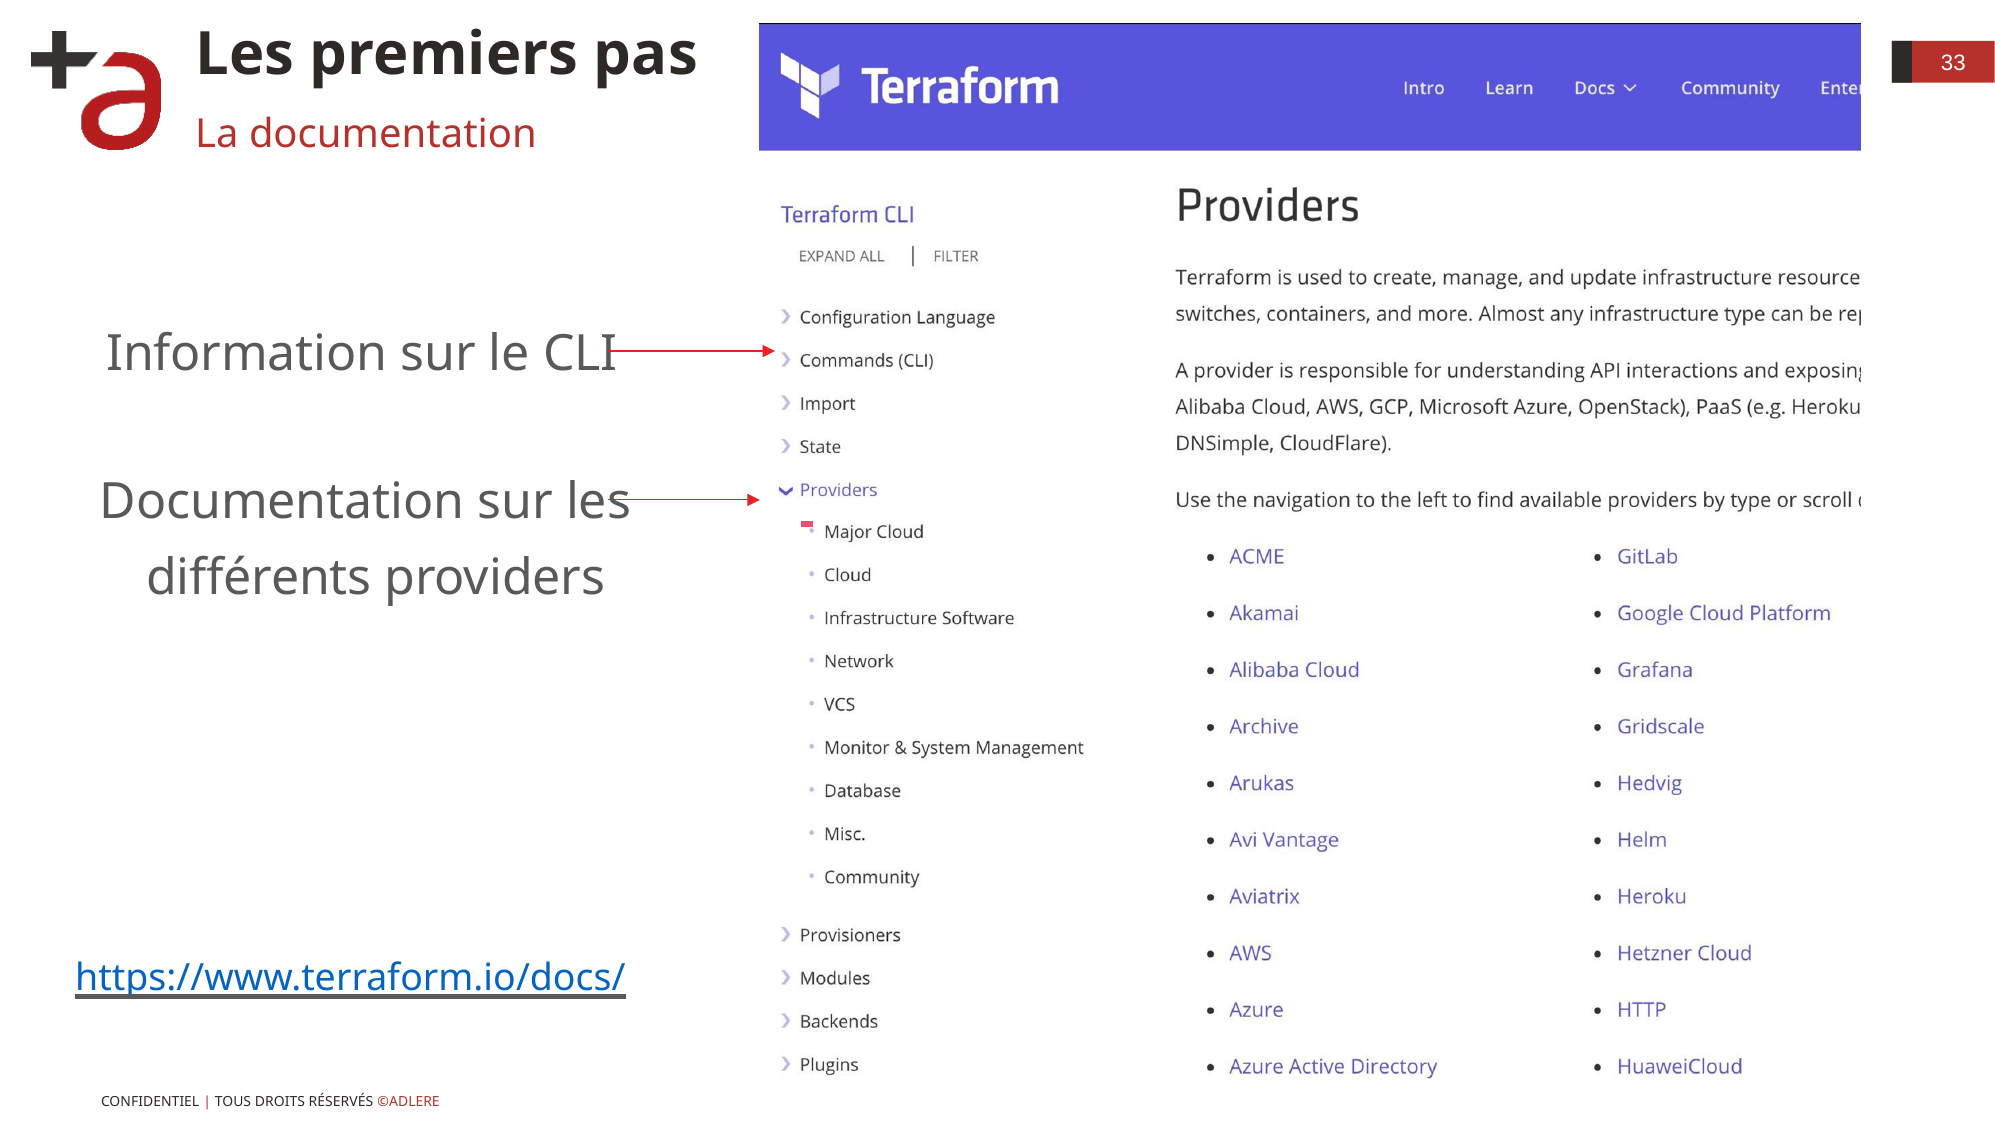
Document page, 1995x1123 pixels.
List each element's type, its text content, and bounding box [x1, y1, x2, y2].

picture [31, 31, 161, 150]
text_box Documentation sur les différents providers [58, 444, 759, 612]
text_box https://www.terraform.io/docs/ [58, 945, 759, 1012]
picture [759, 23, 1861, 1088]
text_box Information sur le CLI [89, 313, 759, 388]
title Les premiers pas [180, 23, 759, 95]
slide_number 33 [1912, 41, 1995, 82]
subtitle La documentation [180, 100, 759, 172]
